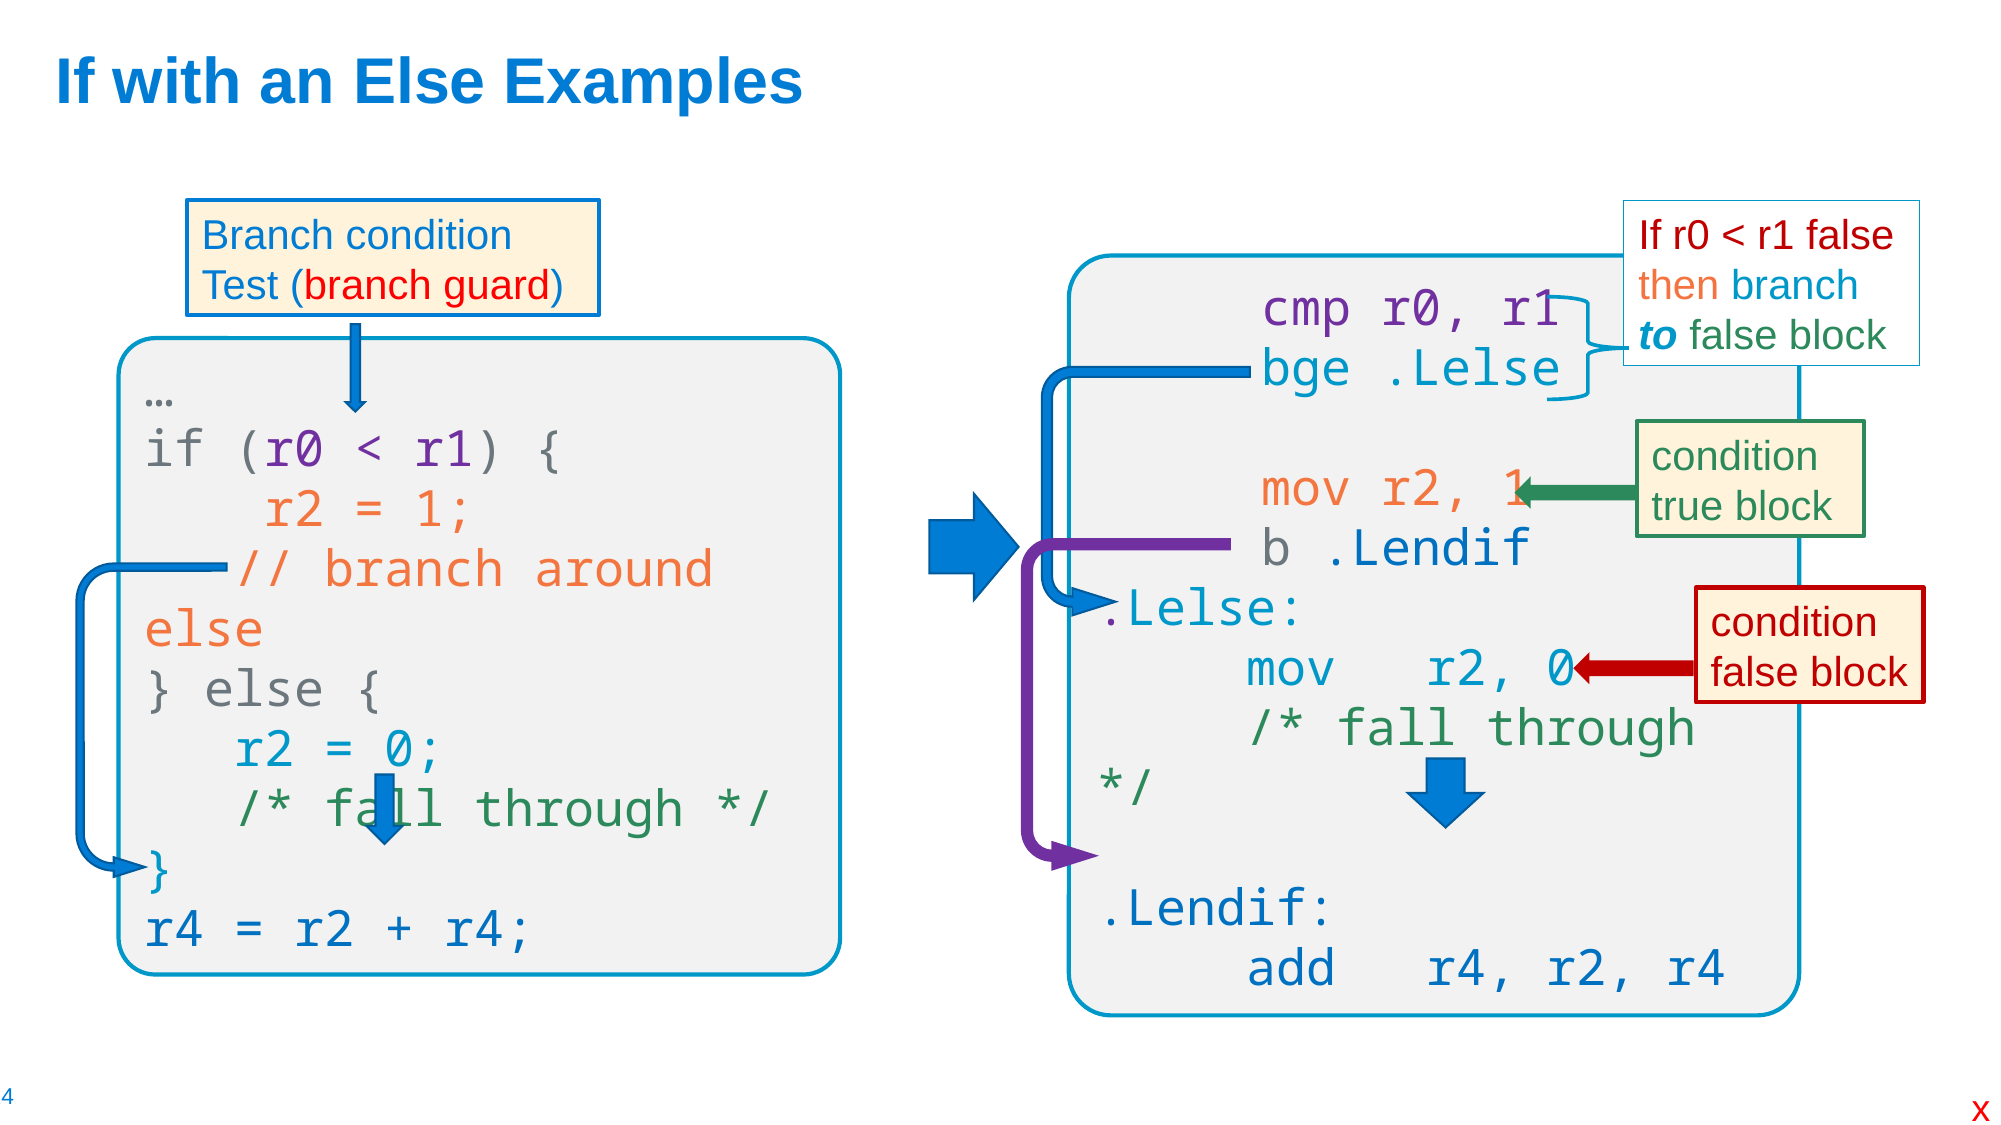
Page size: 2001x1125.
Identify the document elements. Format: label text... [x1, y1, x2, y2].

title If with an Else Examples [40, 53, 1766, 125]
text_box [75, 562, 228, 879]
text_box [1515, 421, 1865, 538]
text_box [364, 773, 406, 846]
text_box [186, 200, 600, 412]
text_box … if (r0 < r1) { r2 = 1; // branch around else } else { r2 = 0; /* fall through */ } r4 = r2 + r4; [118, 338, 841, 975]
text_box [1547, 200, 1920, 400]
text_box x [1956, 1076, 2000, 1125]
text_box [929, 255, 1800, 957]
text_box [1574, 587, 1924, 704]
